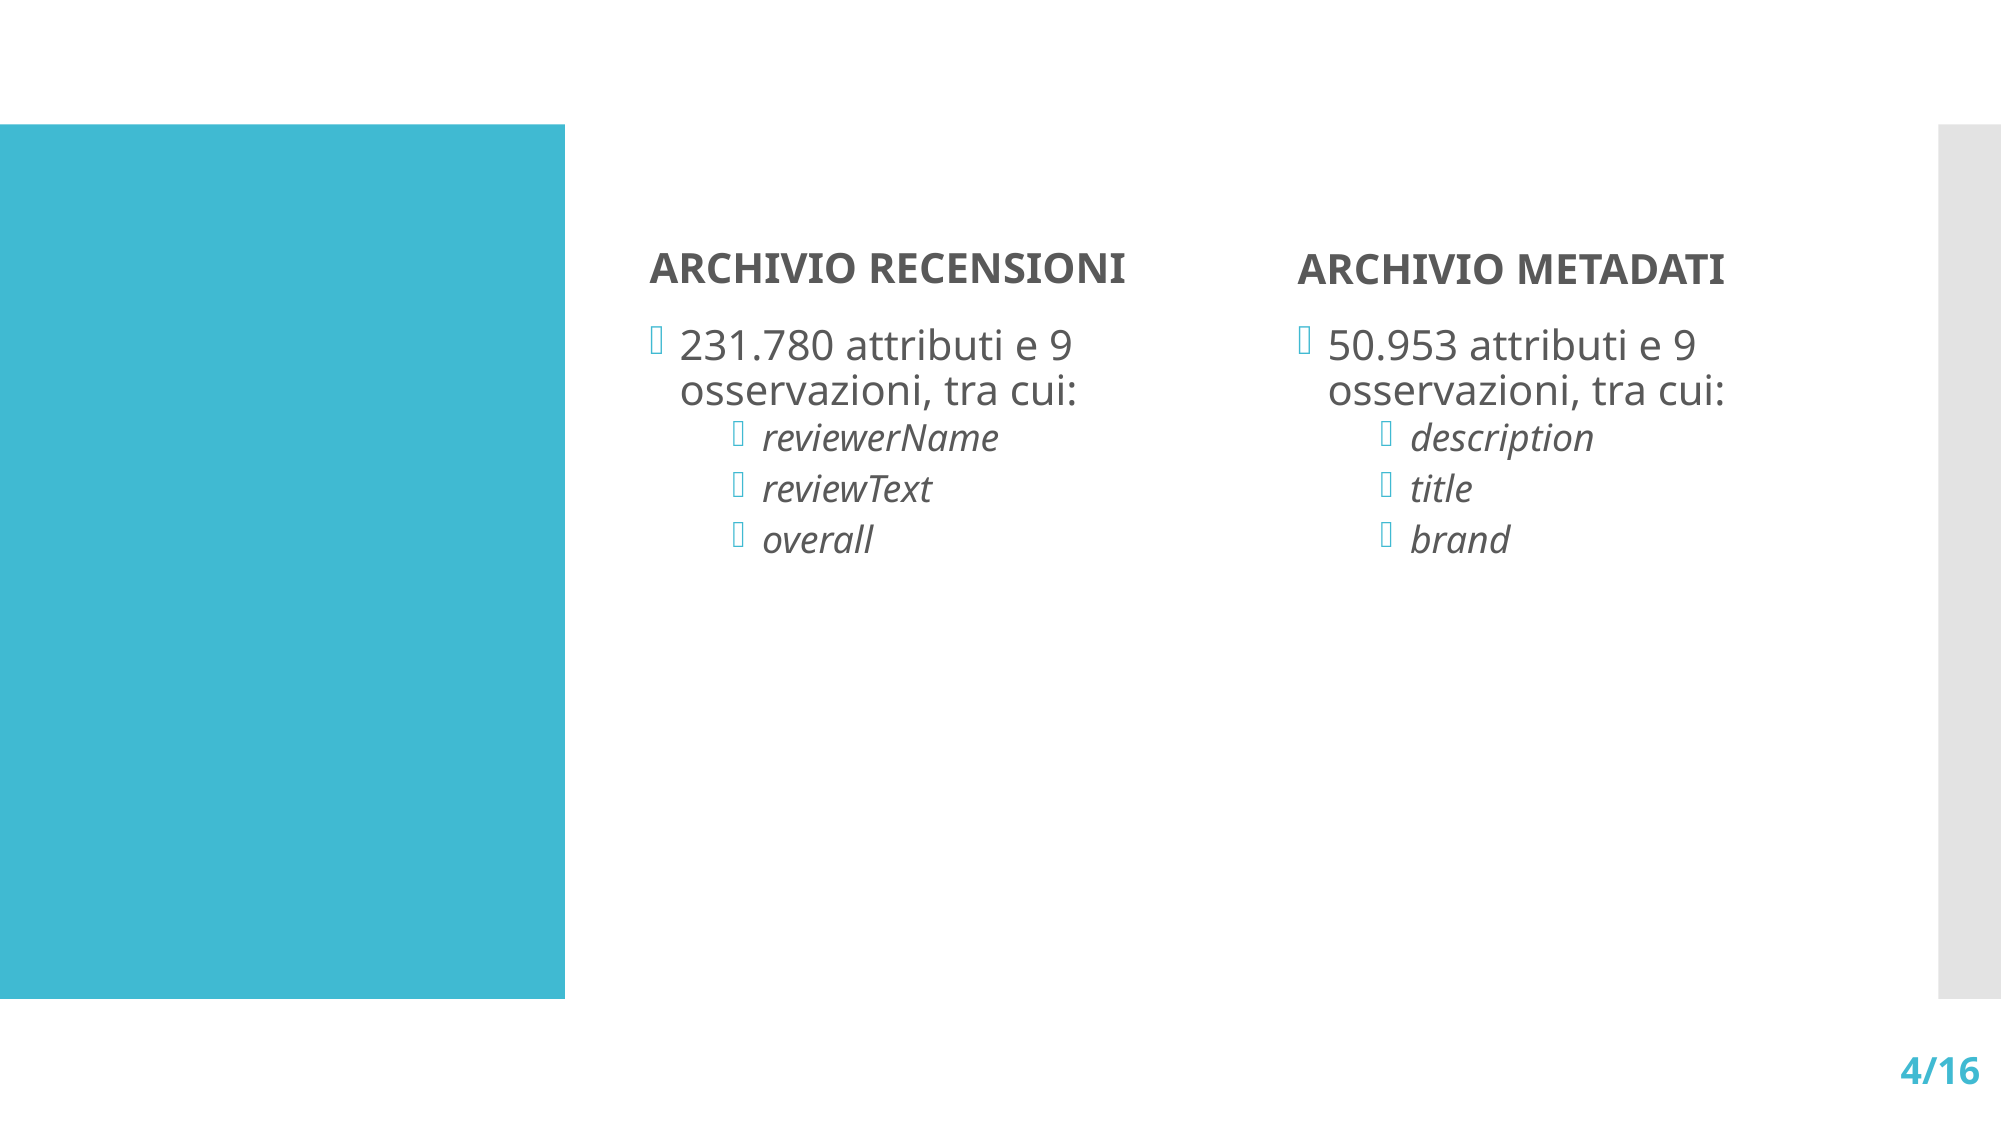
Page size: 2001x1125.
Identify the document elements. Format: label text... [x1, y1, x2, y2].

list 231.780 attributi e 9 osservazioni, tra cui: reviewerName reviewText overall [634, 316, 1205, 977]
list ARCHIVIO METADATI [1282, 167, 1853, 302]
list 50.953 attributi e 9 osservazioni, tra cui: description title brand [1282, 316, 1853, 977]
list ARCHIVIO RECENSIONI [634, 167, 1205, 301]
slide_number 4/16 [1744, 1042, 1996, 1103]
